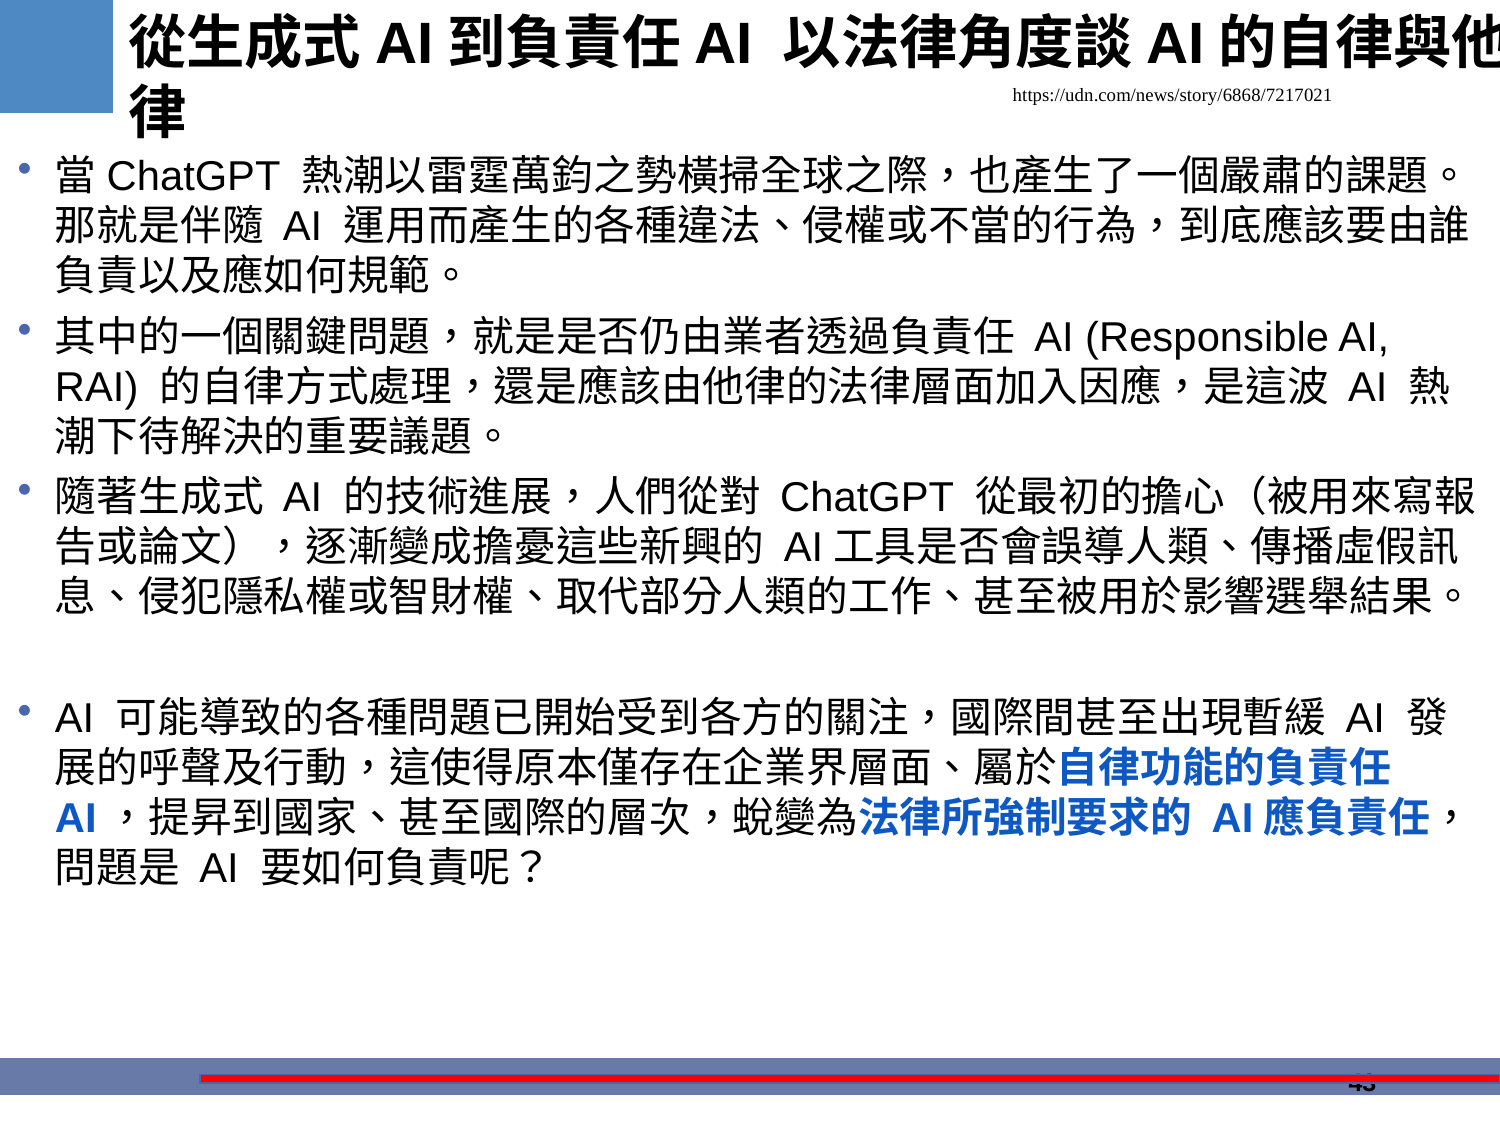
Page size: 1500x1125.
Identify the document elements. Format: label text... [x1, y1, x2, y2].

title 從生成式AI到負責任AI 以法律角度談AI的自律與他律 [128, 5, 1500, 102]
list 當ChatGPT 熱潮以雷霆萬鈞之勢橫掃全球之際，也產生了一個嚴肅的課題。那就是伴隨 AI 運用而產生的各種違法、侵權或不當的行為，到底應該要由誰負責以及應如何規範。 其中的一個關鍵問題，就是是否仍由業者透過負責任 AI (Responsible AI, RAI) 的自律方式處理，還是應該由他律的法律層面加入因應，是這波 AI 熱潮下待解決的重要議題。 隨著生成式 AI 的技術進展，人們從對 ChatGPT 從最初的擔心（被用來寫報告或論文），逐漸變成擔憂這些新興的 AI工具是否會誤導人類、傳播虛假訊息、侵犯隱私權或智財權、取代部分人類的工作、甚至被用於影響選舉結果。 AI 可能導致的各種問題已開始受到各方的關注，國際間甚至出現暫緩 AI 發展的呼聲及行動，這使得原本僅存在企業界層面、屬於自律功能的負責任 AI，提昇到國家、甚至國際的層次，蛻變為法律所強制要求的 AI應負責任，問題是 AI 要如何負責呢？ [17, 149, 1483, 1071]
text_box https://udn.com/news/story/6868/7217021 [998, 75, 1500, 113]
